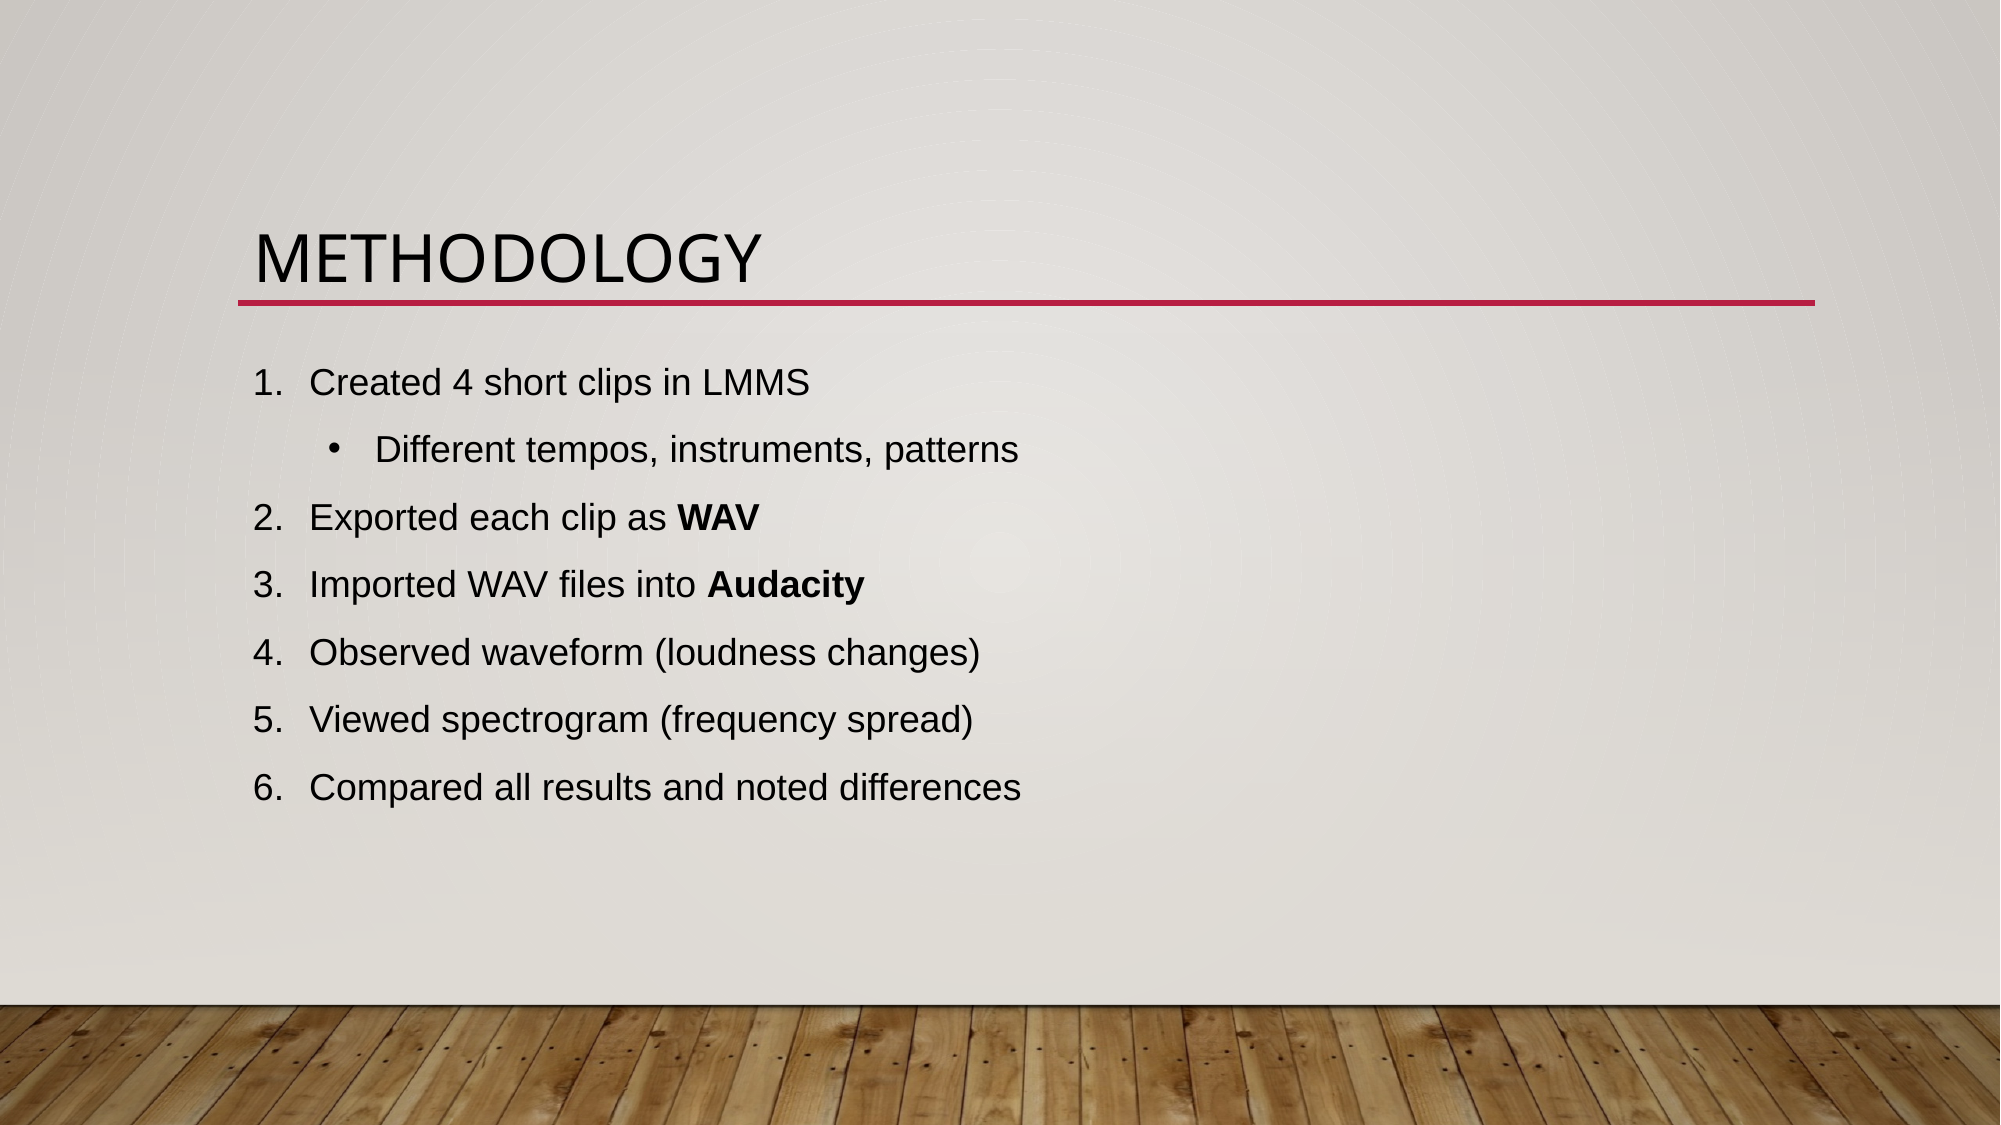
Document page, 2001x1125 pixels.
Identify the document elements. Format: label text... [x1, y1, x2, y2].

title Methodology [238, 131, 1814, 305]
text_box Created 4 short clips in LMMS Different tempos, instruments, patterns Exported each clip as WAV Imported WAV files into Audacity Observed waveform (loudness changes) Viewed spectrogram (frequency spread) Compared all results and noted differences [238, 327, 1814, 815]
picture [0, 1005, 2000, 1125]
